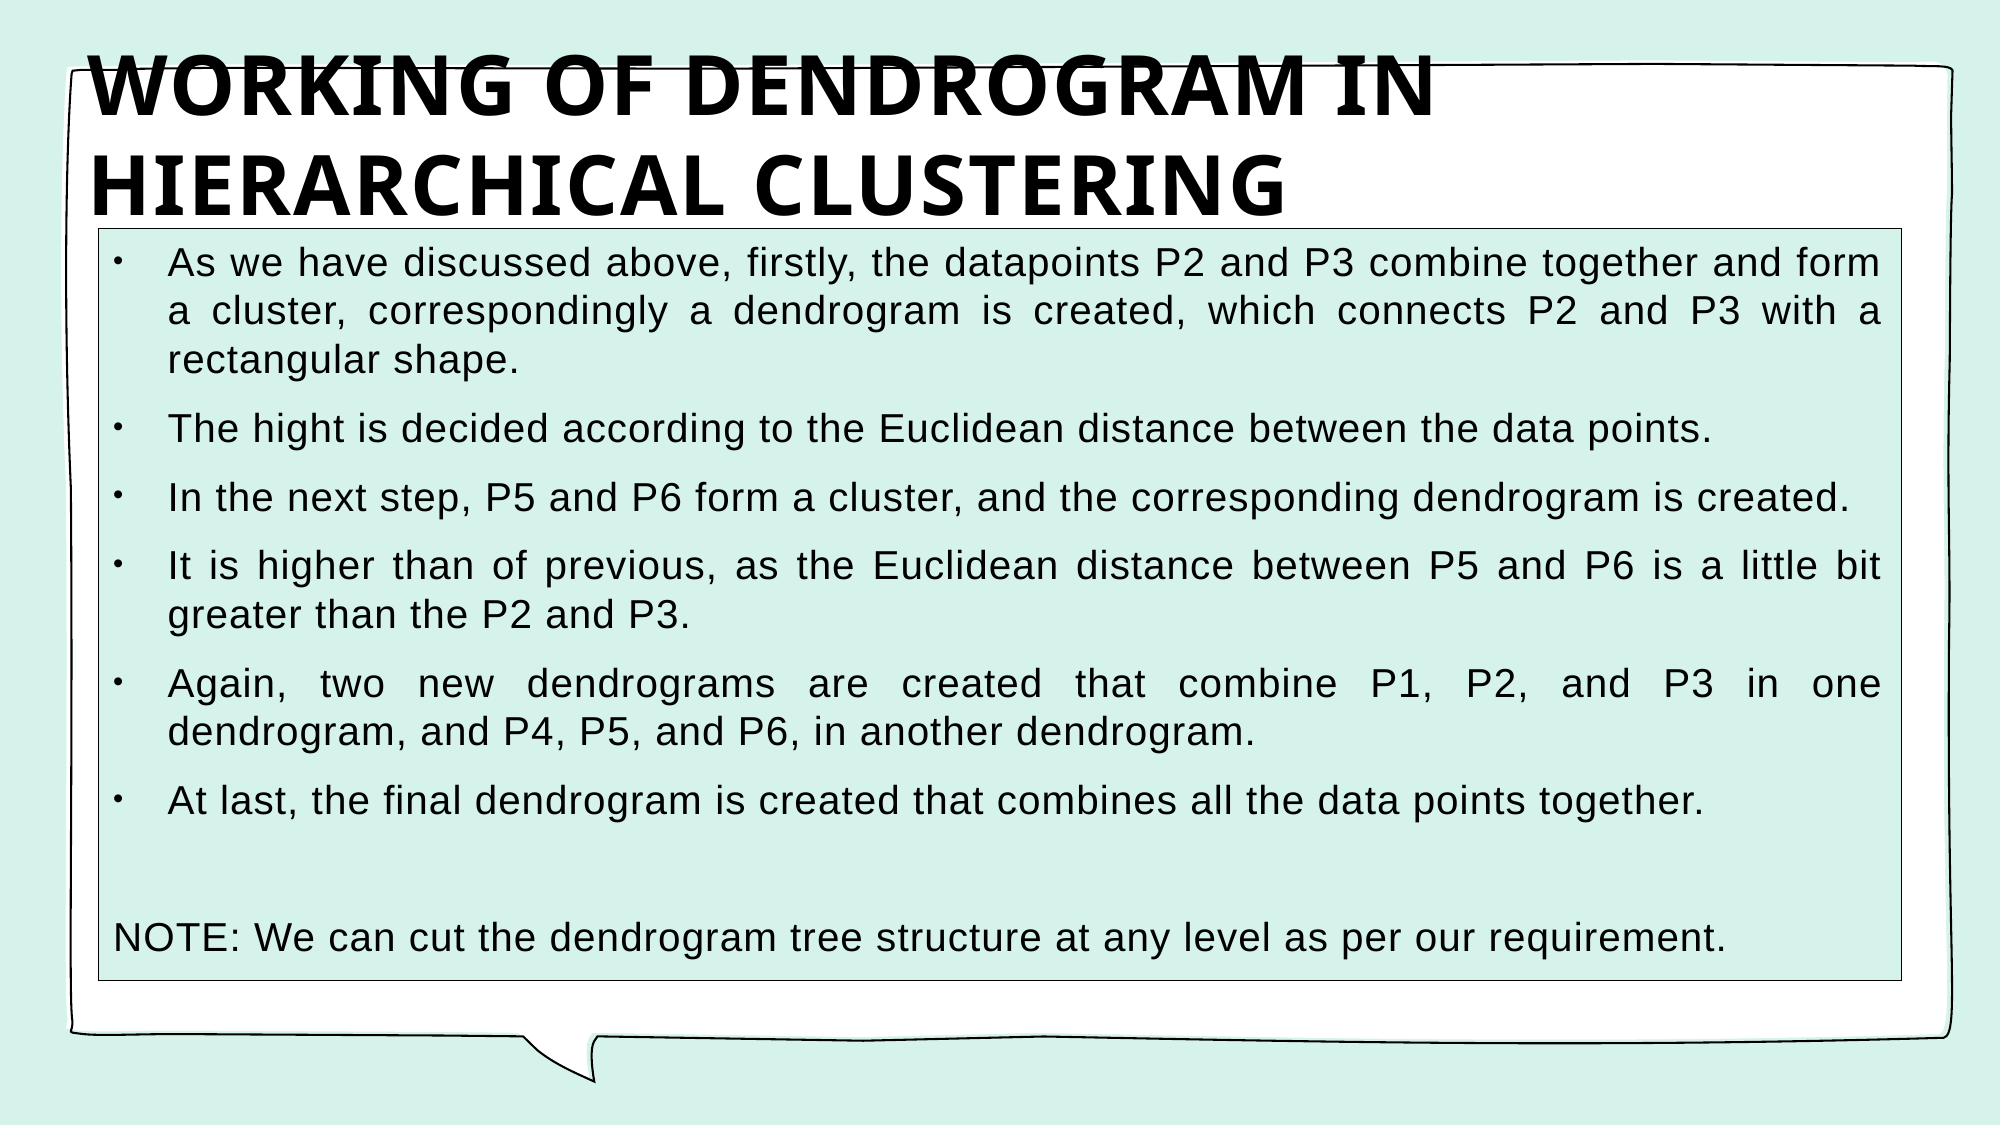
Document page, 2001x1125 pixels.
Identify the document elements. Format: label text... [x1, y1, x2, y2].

list As we have discussed above, firstly, the datapoints P2 and P3 combine together and form a cluster, correspondingly a dendrogram is created, which connects P2 and P3 with a rectangular shape. The hight is decided according to the Euclidean distance between the data points. In the next step, P5 and P6 form a cluster, and the corresponding dendrogram is created. It is higher than of previous, as the Euclidean distance between P5 and P6 is a little bit greater than the P2 and P3. Again, two new dendrograms are created that combine P1, P2, and P3 in one dendrogram, and P4, P5, and P6, in another dendrogram. At last, the final dendrogram is created that combines all the data points together. NOTE: We can cut the dendrogram tree structure at any level as per our requirement. [98, 228, 1902, 981]
title WORKING OF DENDROGRAM IN HIERARCHICAL CLUSTERING [72, 36, 1768, 229]
